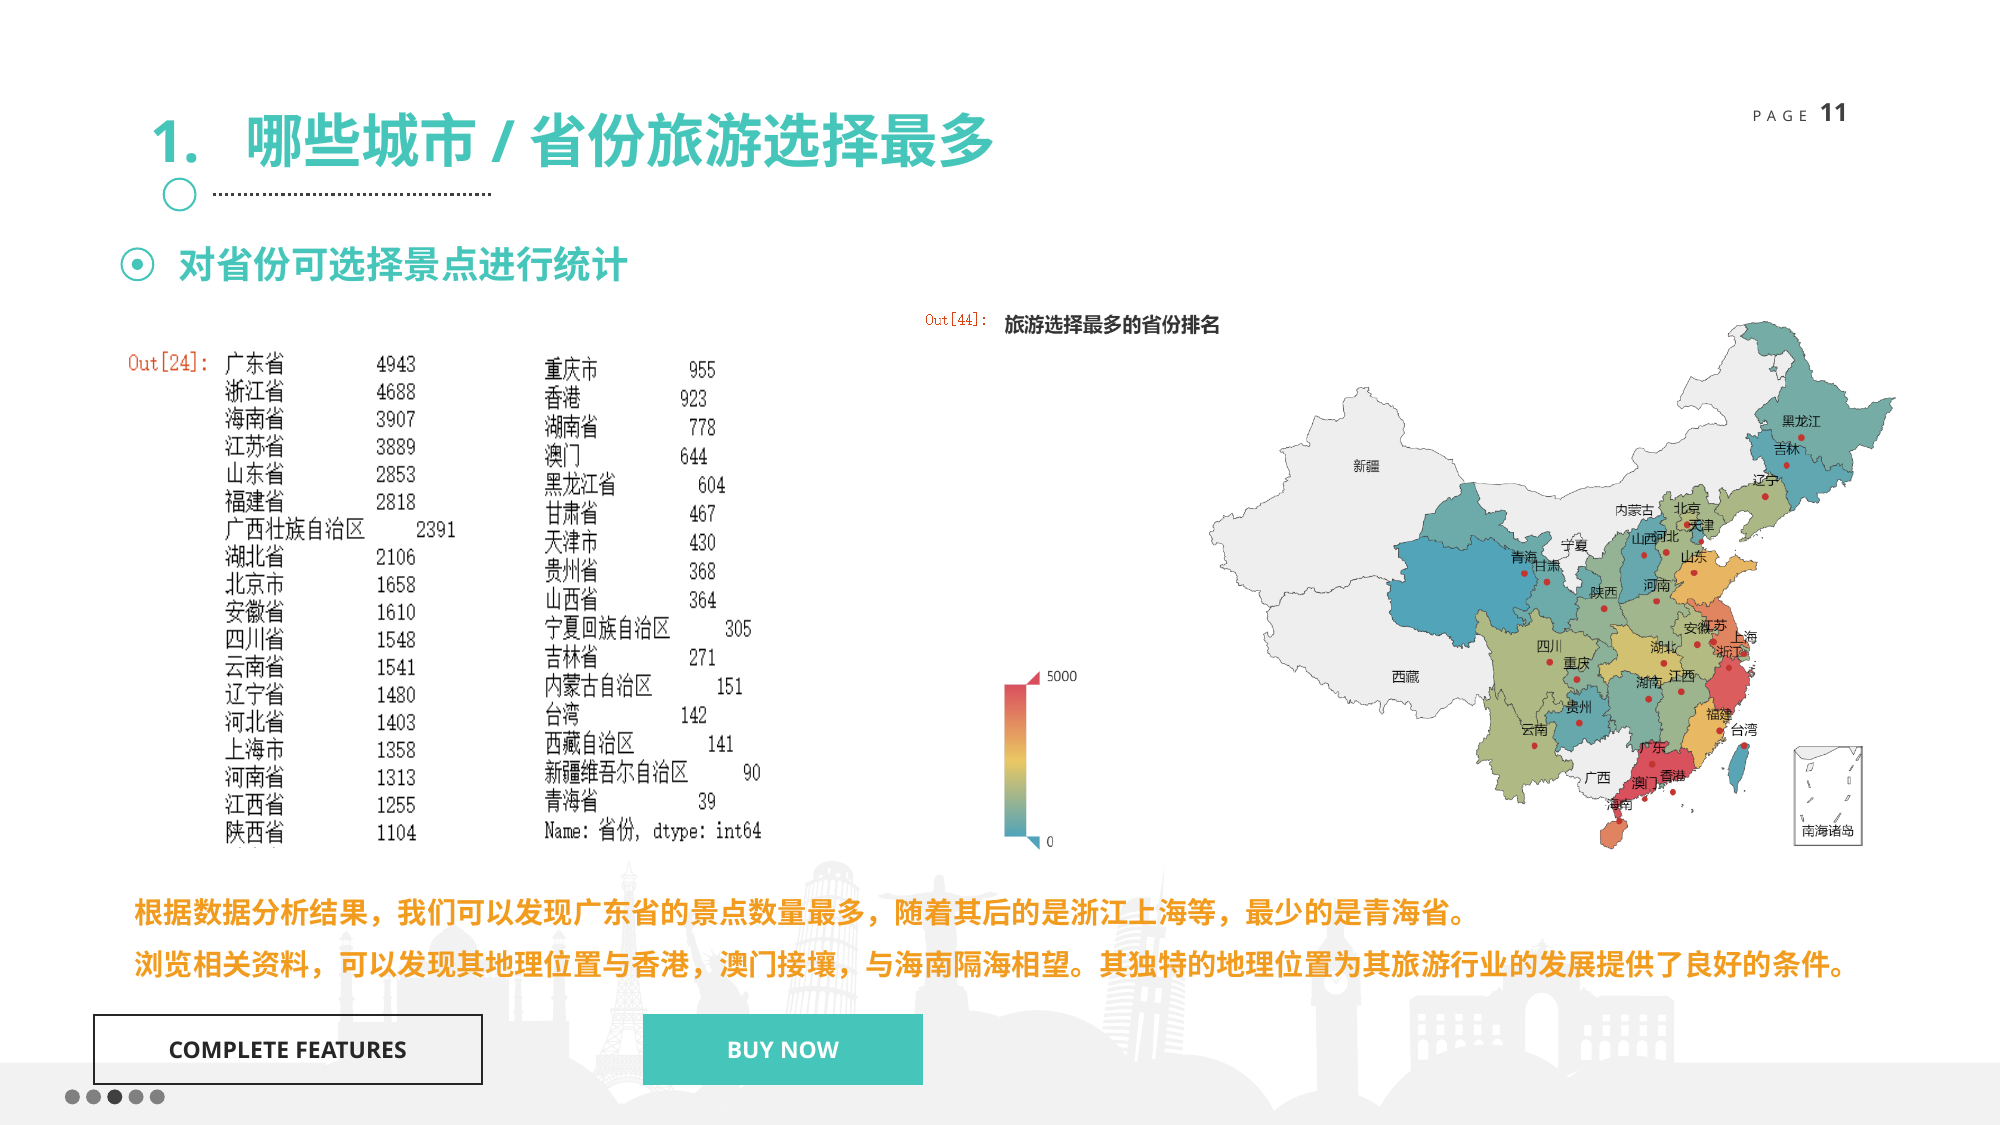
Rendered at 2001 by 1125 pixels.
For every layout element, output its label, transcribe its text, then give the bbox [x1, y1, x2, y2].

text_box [64, 1089, 165, 1105]
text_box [643, 1015, 923, 1084]
text_box COMPLETE FEATURES [153, 1028, 423, 1071]
text_box 1. 哪些城市/省份旅游选择最多 [135, 96, 1011, 182]
text_box 根据数据分析结果，我们可以发现广东省的景点数量最多，随着其后的是浙江上海等，最少的是青海省。 浏览相关资料，可以发现其地理位置与香港，澳门接壤，与海南隔海相望。其独特的地理位置为其旅游行业的发展提供了良好的条件。 [119, 869, 1894, 989]
text_box [93, 1014, 483, 1085]
text_box 对省份可选择景点进行统计 [163, 234, 644, 294]
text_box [121, 248, 154, 281]
text_box [162, 177, 197, 212]
picture [912, 311, 1983, 858]
picture [113, 343, 798, 858]
